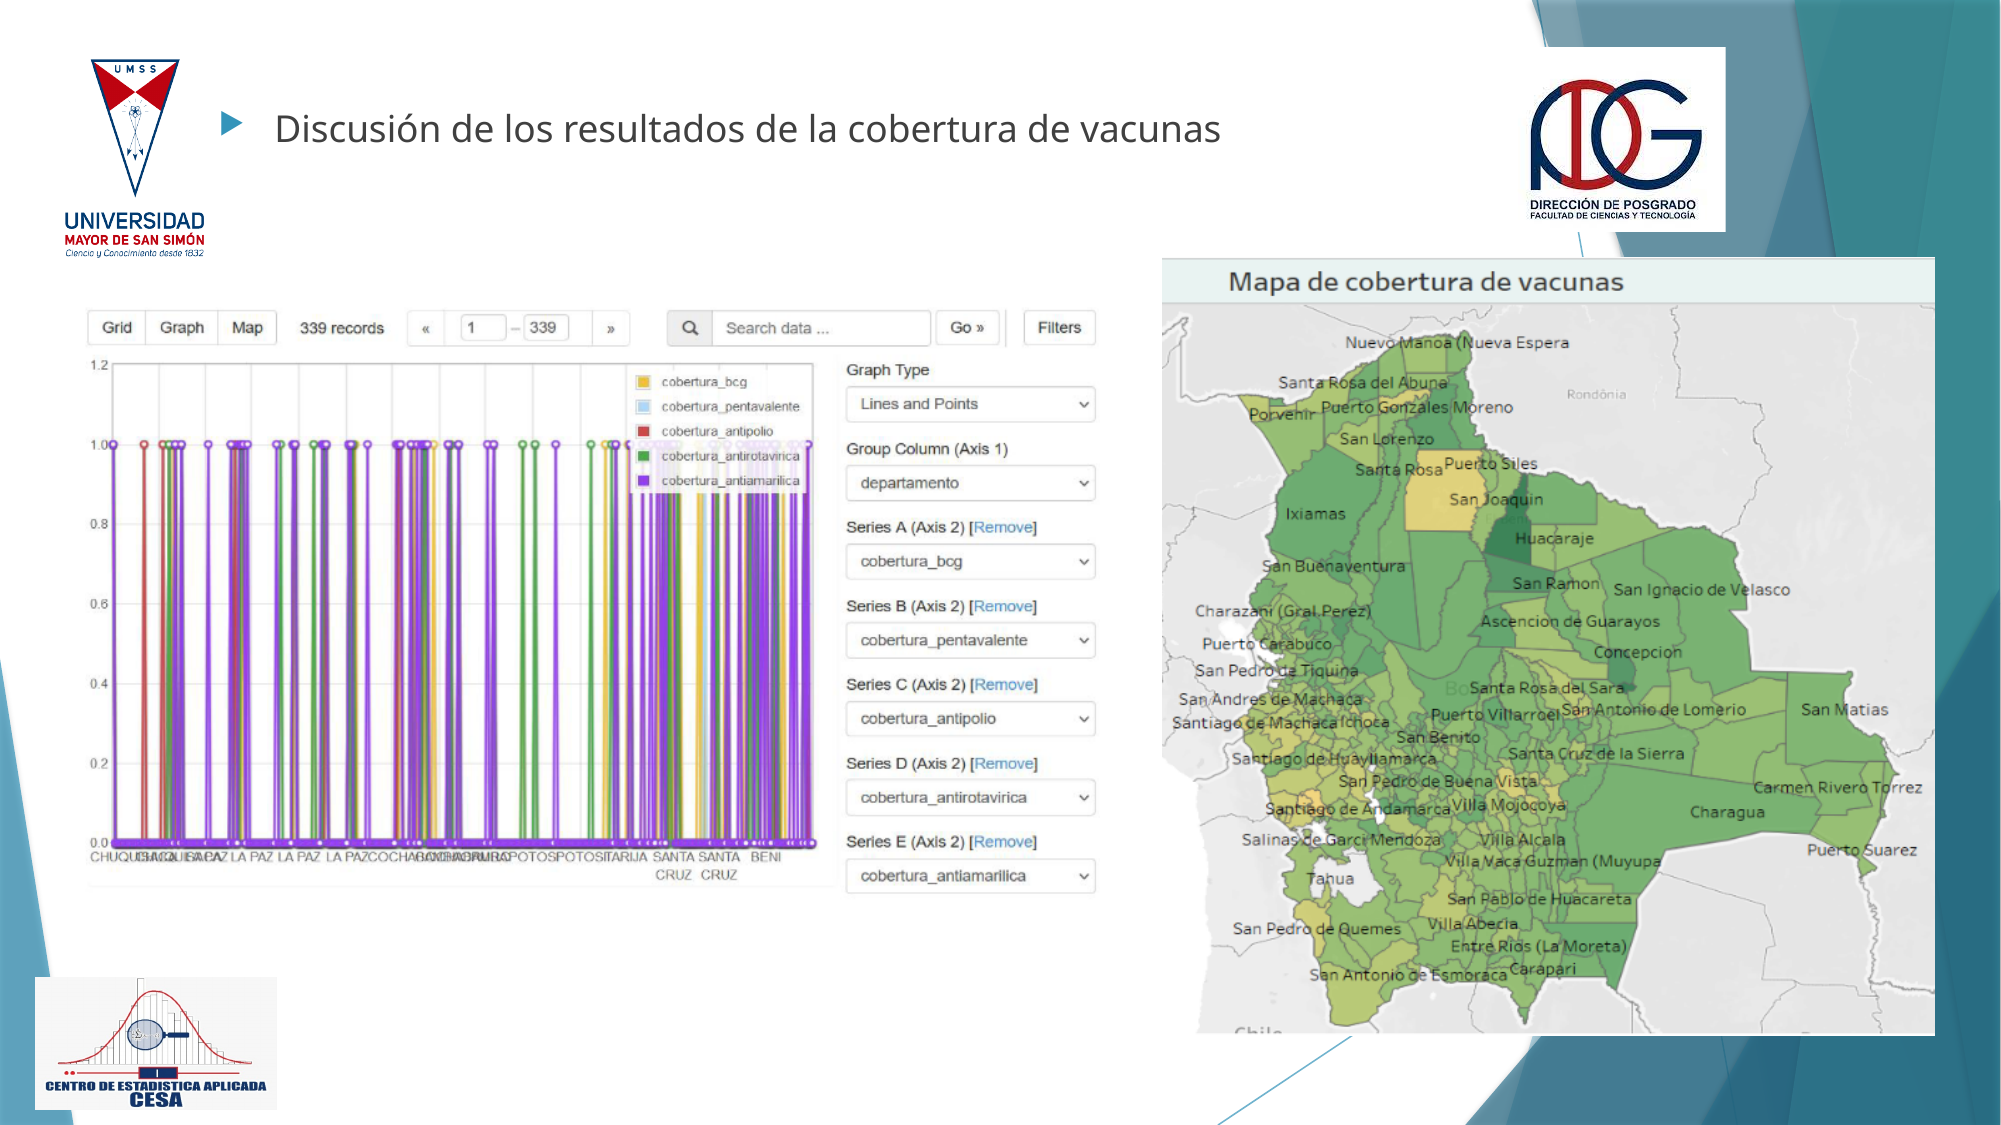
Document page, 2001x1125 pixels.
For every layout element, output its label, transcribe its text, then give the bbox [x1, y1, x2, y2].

picture [64, 59, 205, 258]
text_box Discusión de los resultados de la cobertura de vacunas [210, 97, 1238, 159]
picture [1162, 256, 1936, 1037]
picture [34, 976, 278, 1110]
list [84, 302, 1100, 902]
picture [1516, 46, 1727, 232]
